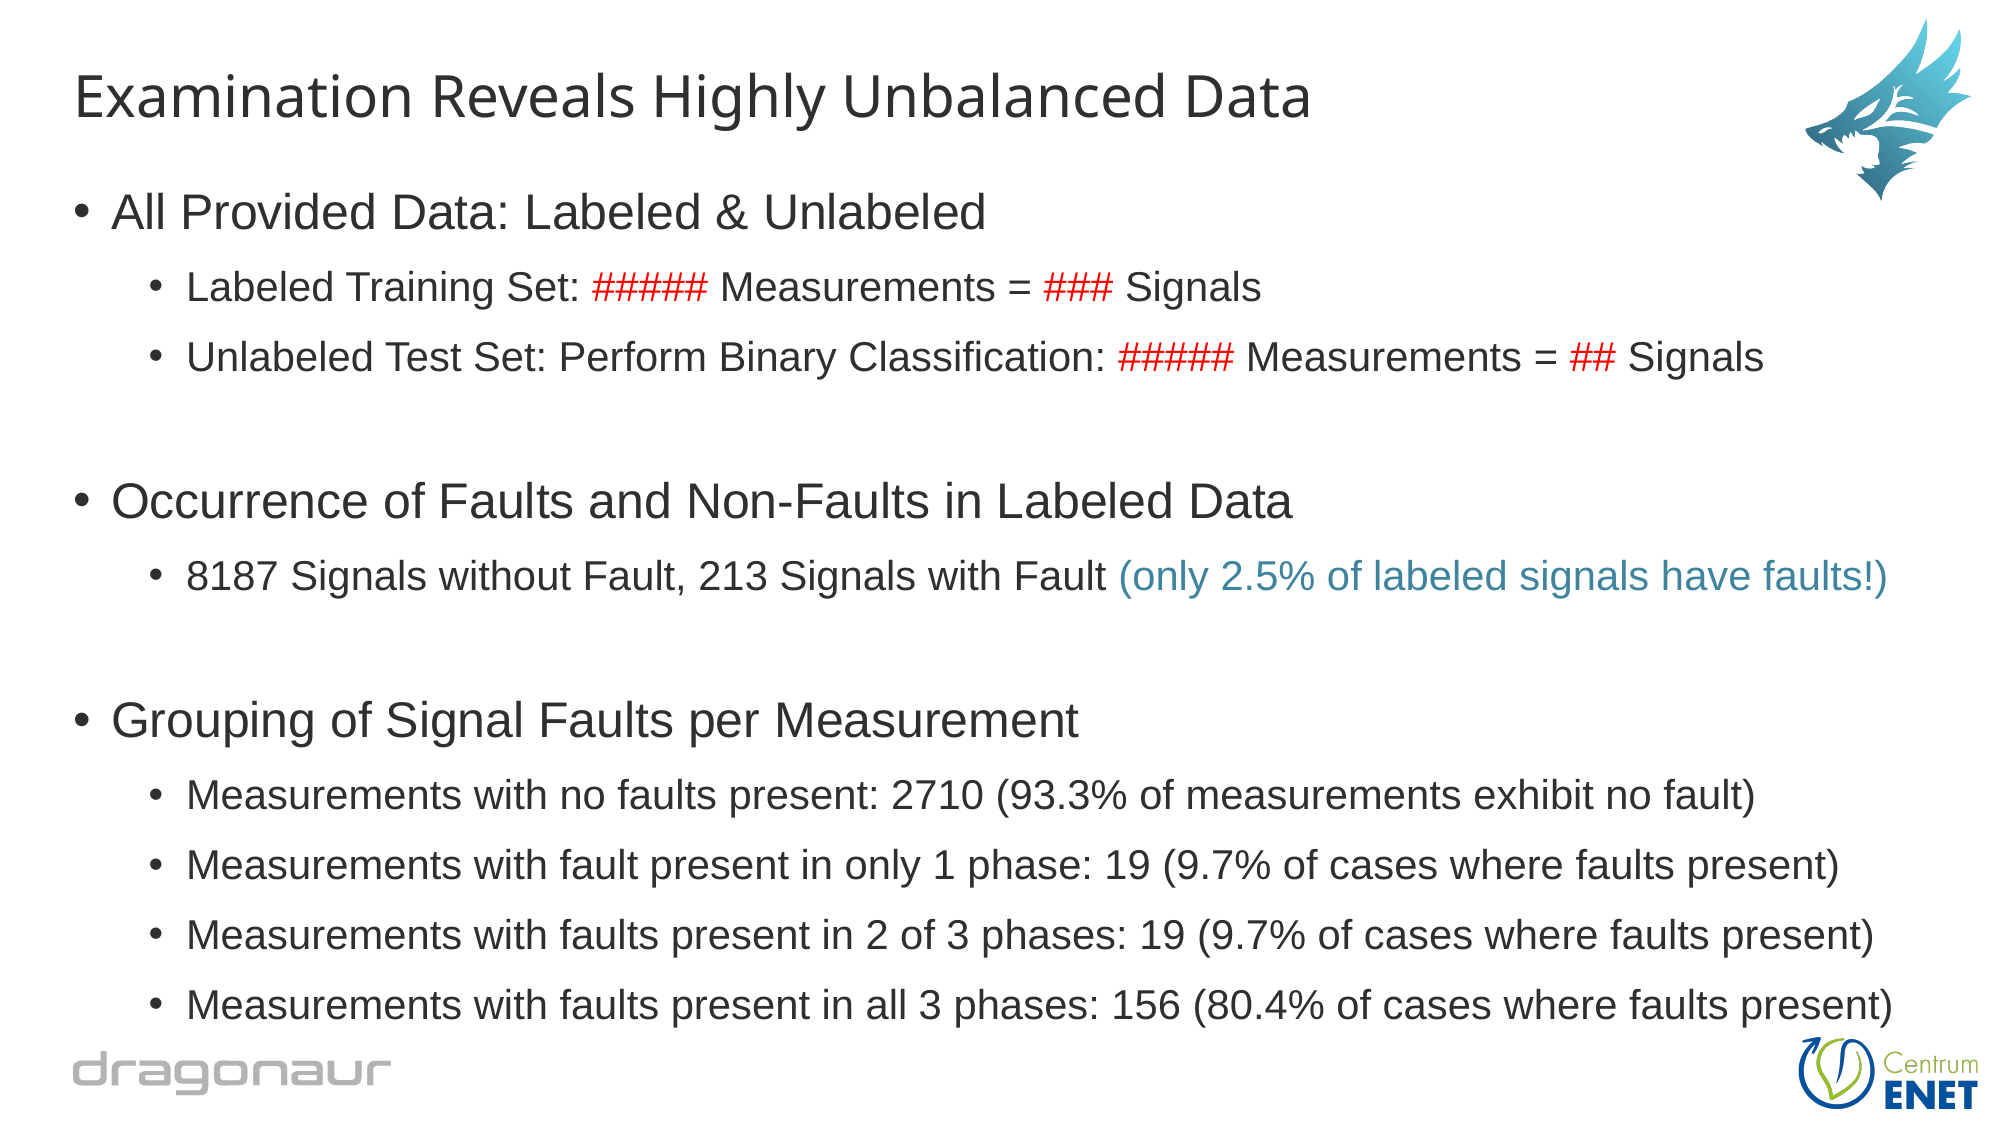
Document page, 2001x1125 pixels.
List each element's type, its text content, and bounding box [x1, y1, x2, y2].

picture [1796, 18, 1981, 202]
title Examination Reveals Highly Unbalanced Data [58, 59, 1947, 160]
picture [1776, 1013, 2000, 1125]
list All Provided Data: Labeled & Unlabeled Labeled Training Set: ##### Measurements = ### Signals Unlabeled Test Set: Perform Binary Classification: ##### Measurements = ## Signals Occurrence of Faults and Non-Faults in Labeled Data 8187 Signals without Fault, 213 Signals with Fault (only 2.5% of labeled signals have faults!) Grouping of Signal Faults per Measurement Measurements with no faults present: 2710 (93.3% of measurements exhibit no fault) Measurements with fault present in only 1 phase: 19 (9.7% of cases where faults present) Measurements with faults present in 2 of 3 phases: 19 (9.7% of cases where faults present) Measurements with faults present in all 3 phases: 156 (80.4% of cases where faults present) [58, 178, 1947, 1014]
